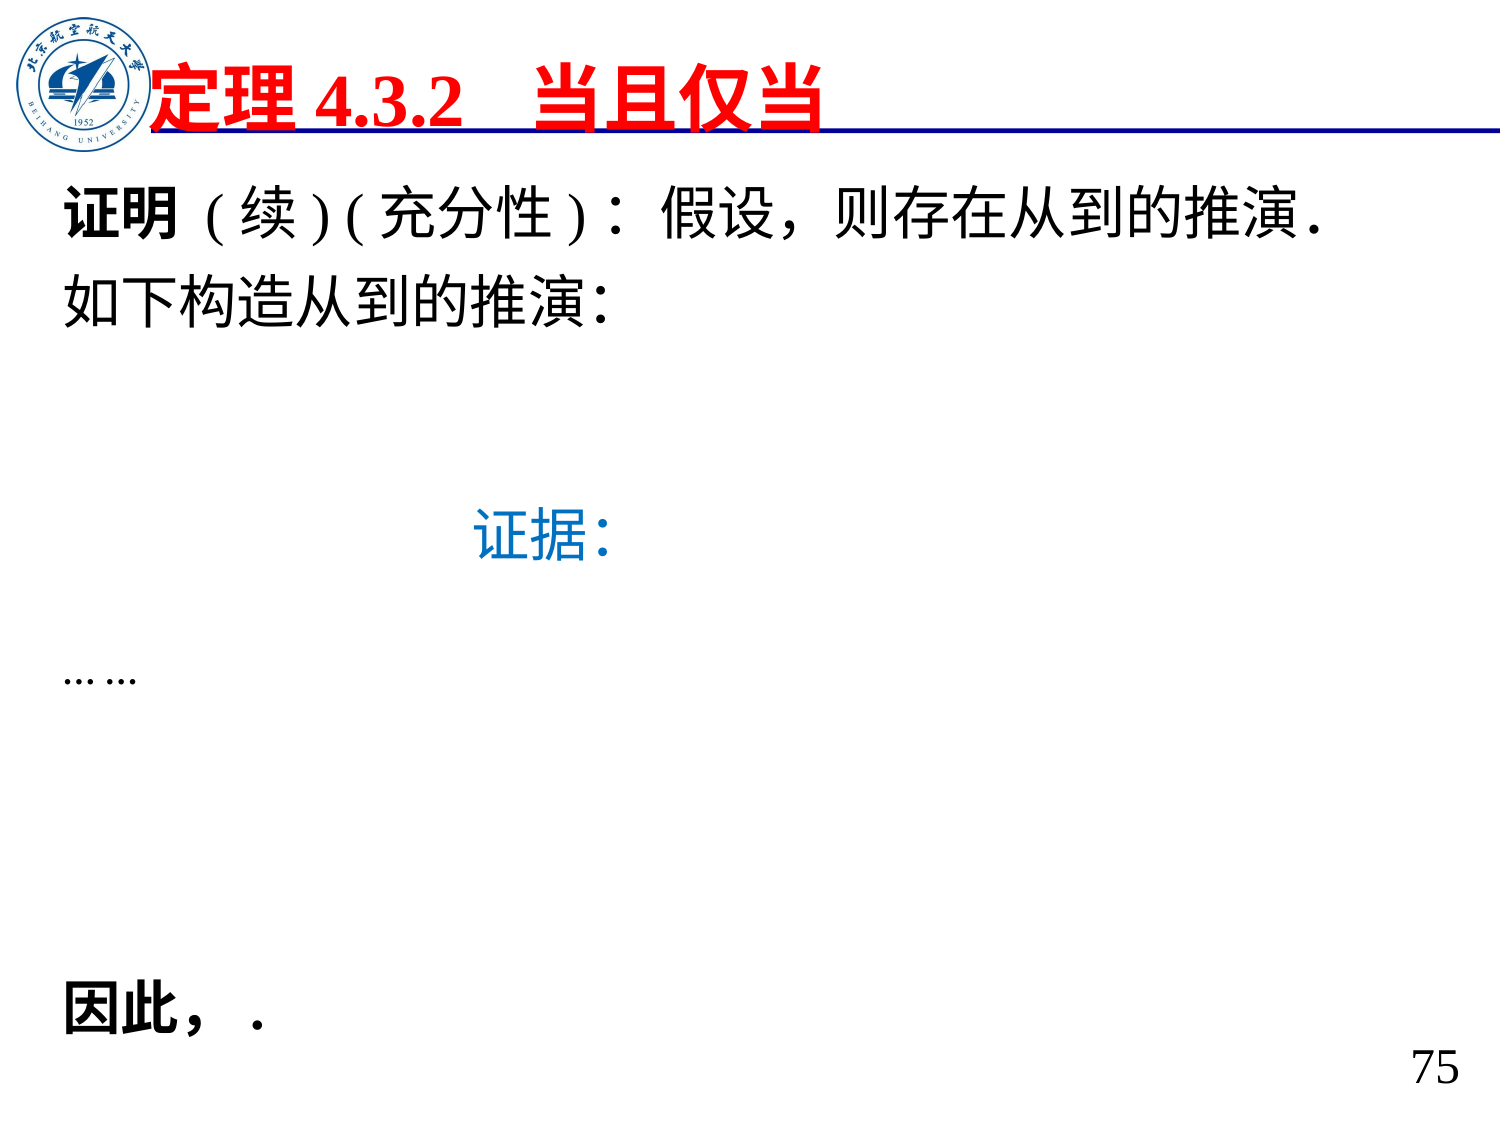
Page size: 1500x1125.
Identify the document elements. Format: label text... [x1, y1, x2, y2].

picture [16, 17, 151, 152]
text_box 证据： [456, 490, 662, 576]
